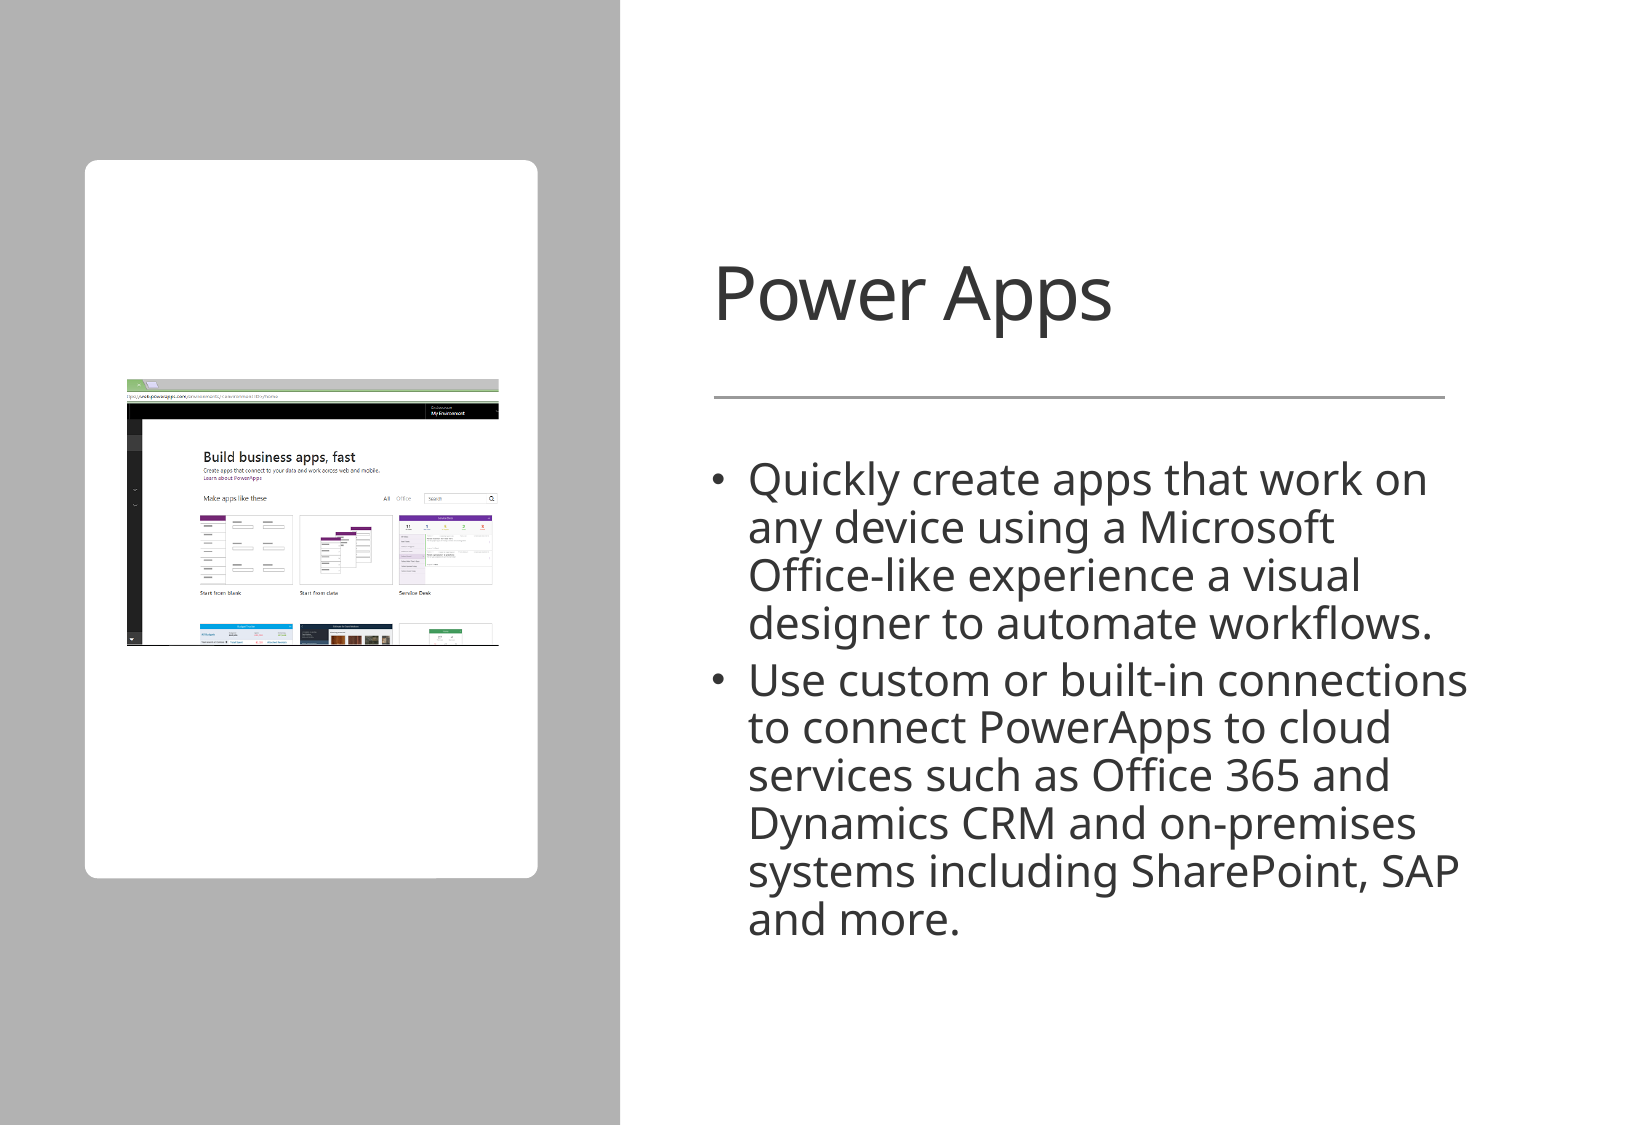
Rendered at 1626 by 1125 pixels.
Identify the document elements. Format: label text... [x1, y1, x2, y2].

title Power Apps [697, 128, 1497, 345]
text_box [85, 160, 538, 878]
text_box [0, 0, 621, 1125]
list Quickly create apps that work on any device using a Microsoft Office-like experience a visual designer to automate workflows. Use custom or built-in connections to connect PowerApps to cloud services such as Office 365 and Dynamics CRM and on-premises systems including SharePoint, SAP and more. [673, 450, 1494, 961]
picture [126, 378, 499, 646]
